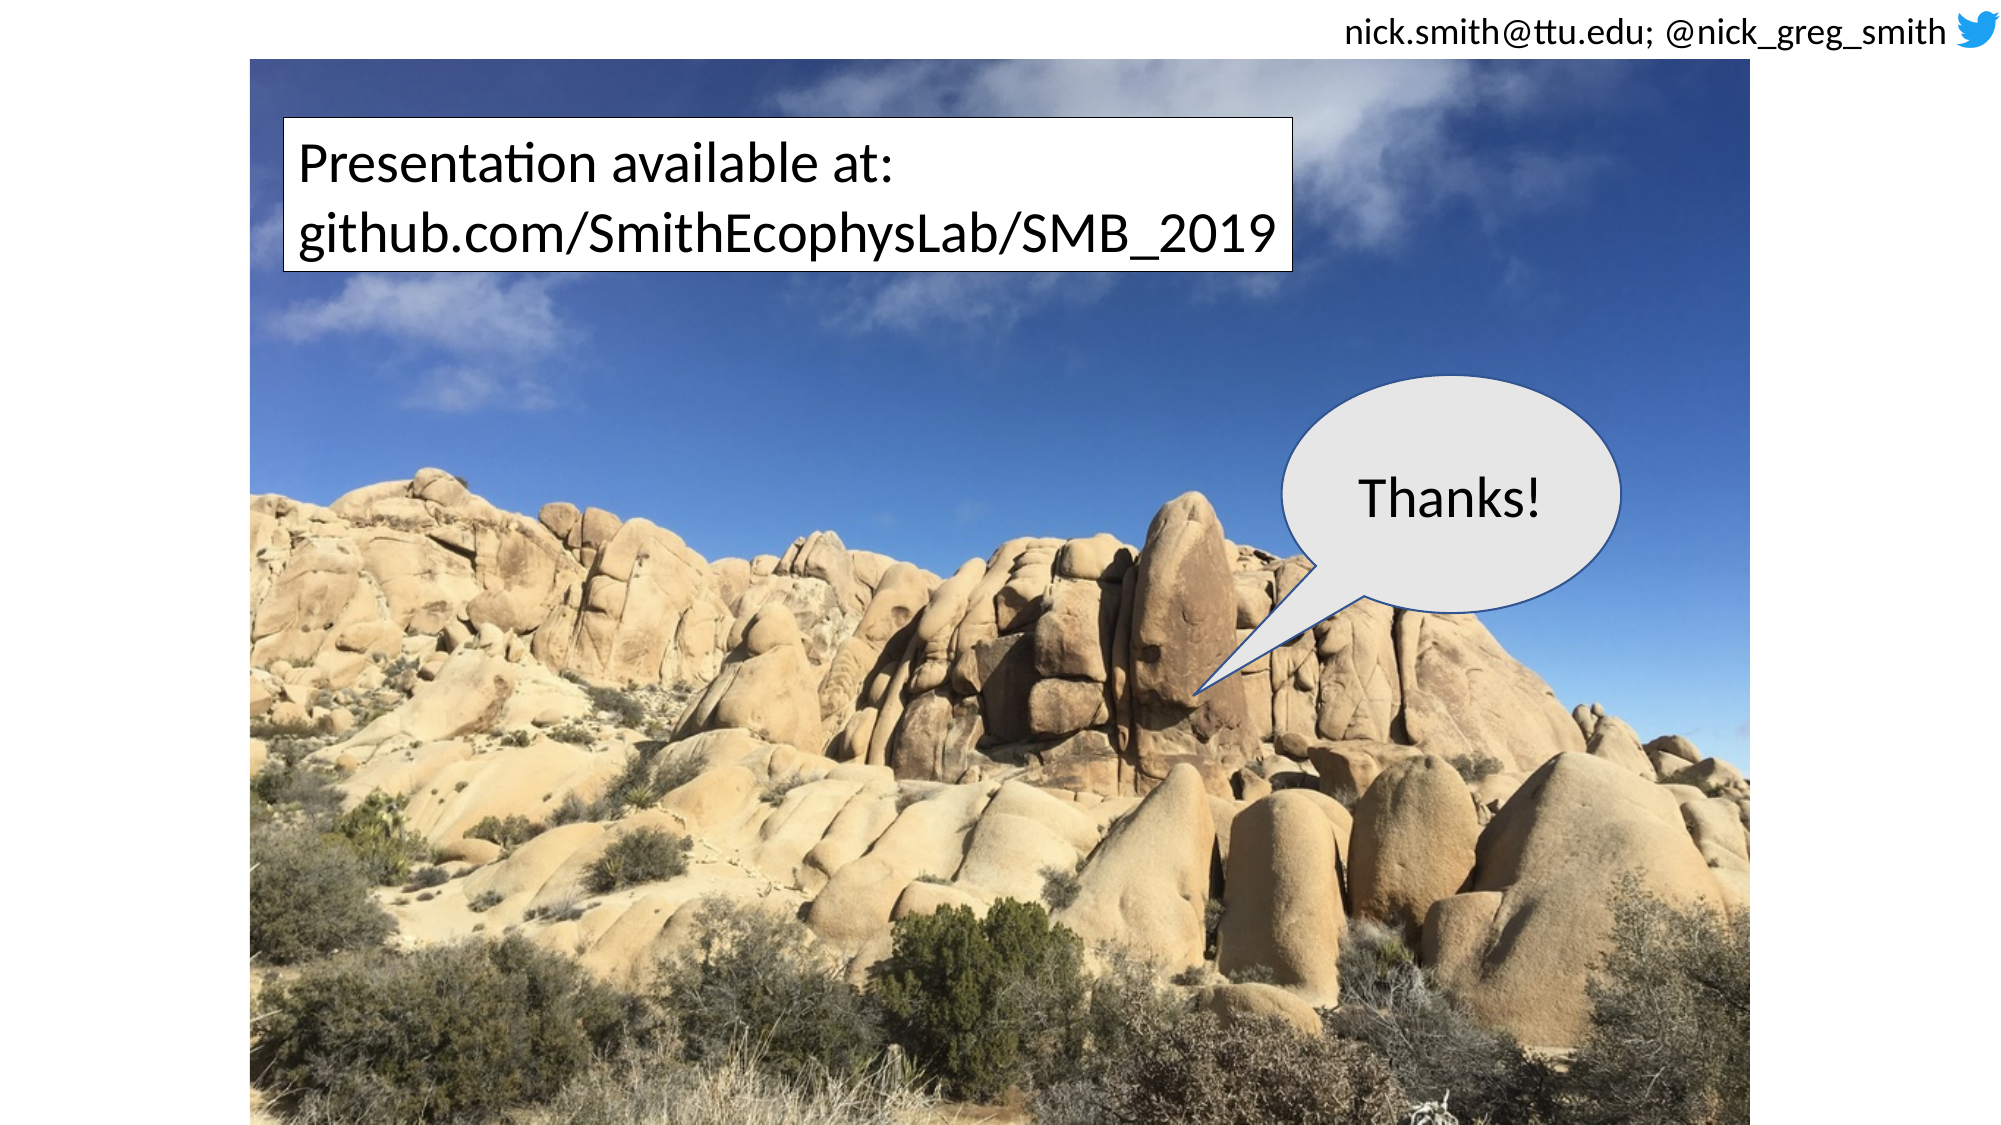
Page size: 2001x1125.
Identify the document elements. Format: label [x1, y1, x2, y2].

picture [249, 59, 1750, 1125]
text_box [1325, 0, 2000, 60]
